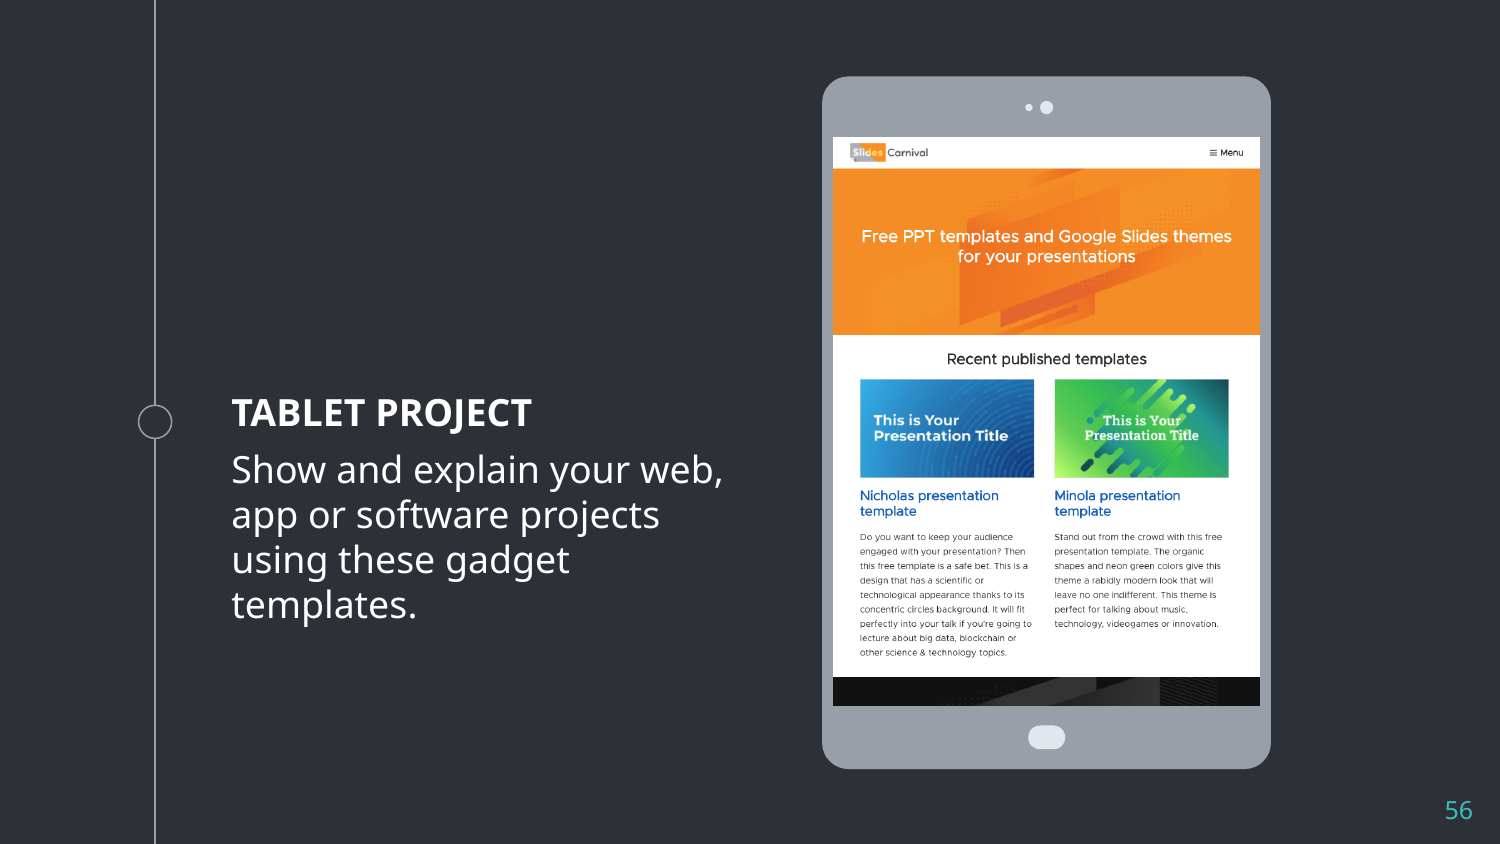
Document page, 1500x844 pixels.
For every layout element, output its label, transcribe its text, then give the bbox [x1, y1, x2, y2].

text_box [821, 76, 1272, 770]
picture [832, 137, 1260, 707]
slide_number 56 [1398, 779, 1489, 832]
list TABLET PROJECT Show and explain your web, app or software projects using these gadget templates. [216, 373, 747, 644]
